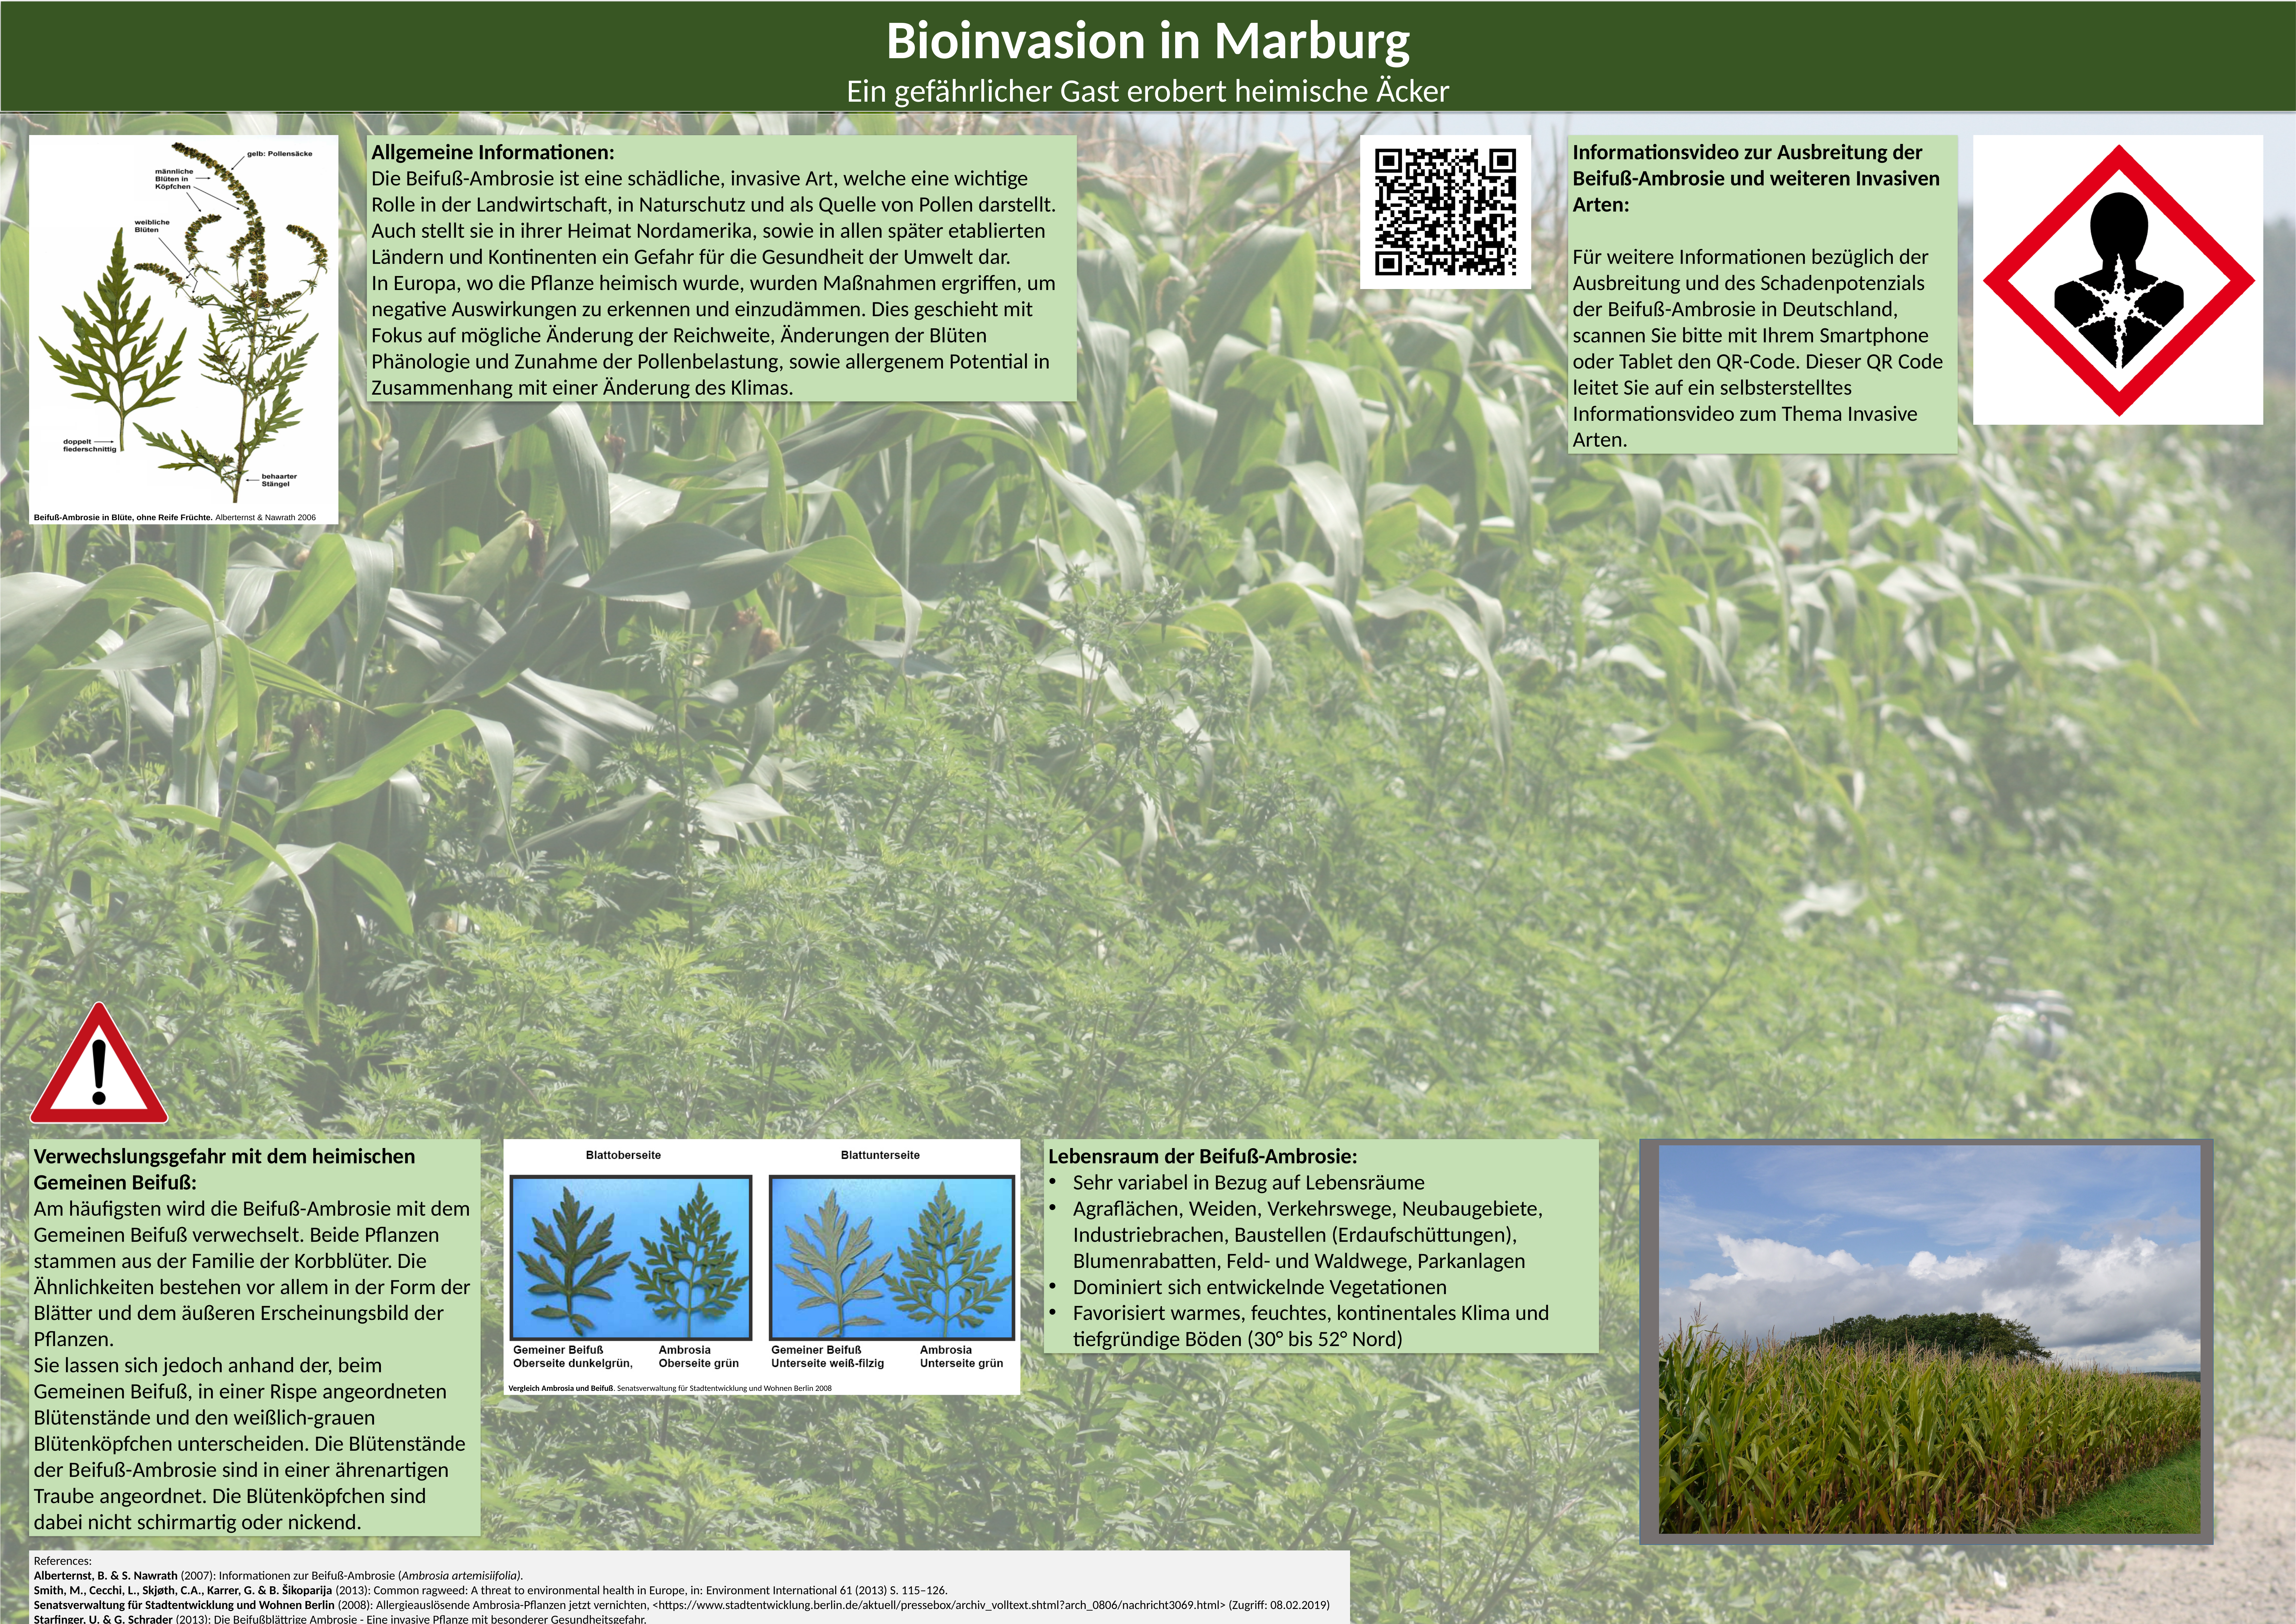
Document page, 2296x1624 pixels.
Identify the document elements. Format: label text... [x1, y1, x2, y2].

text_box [1640, 1139, 2214, 1545]
picture [0, 112, 2296, 1624]
text_box Bioinvasion in Marburg Ein gefährlicher Gast erobert heimische Äcker [1, 1, 2296, 111]
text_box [504, 1139, 1020, 1395]
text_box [29, 135, 339, 525]
